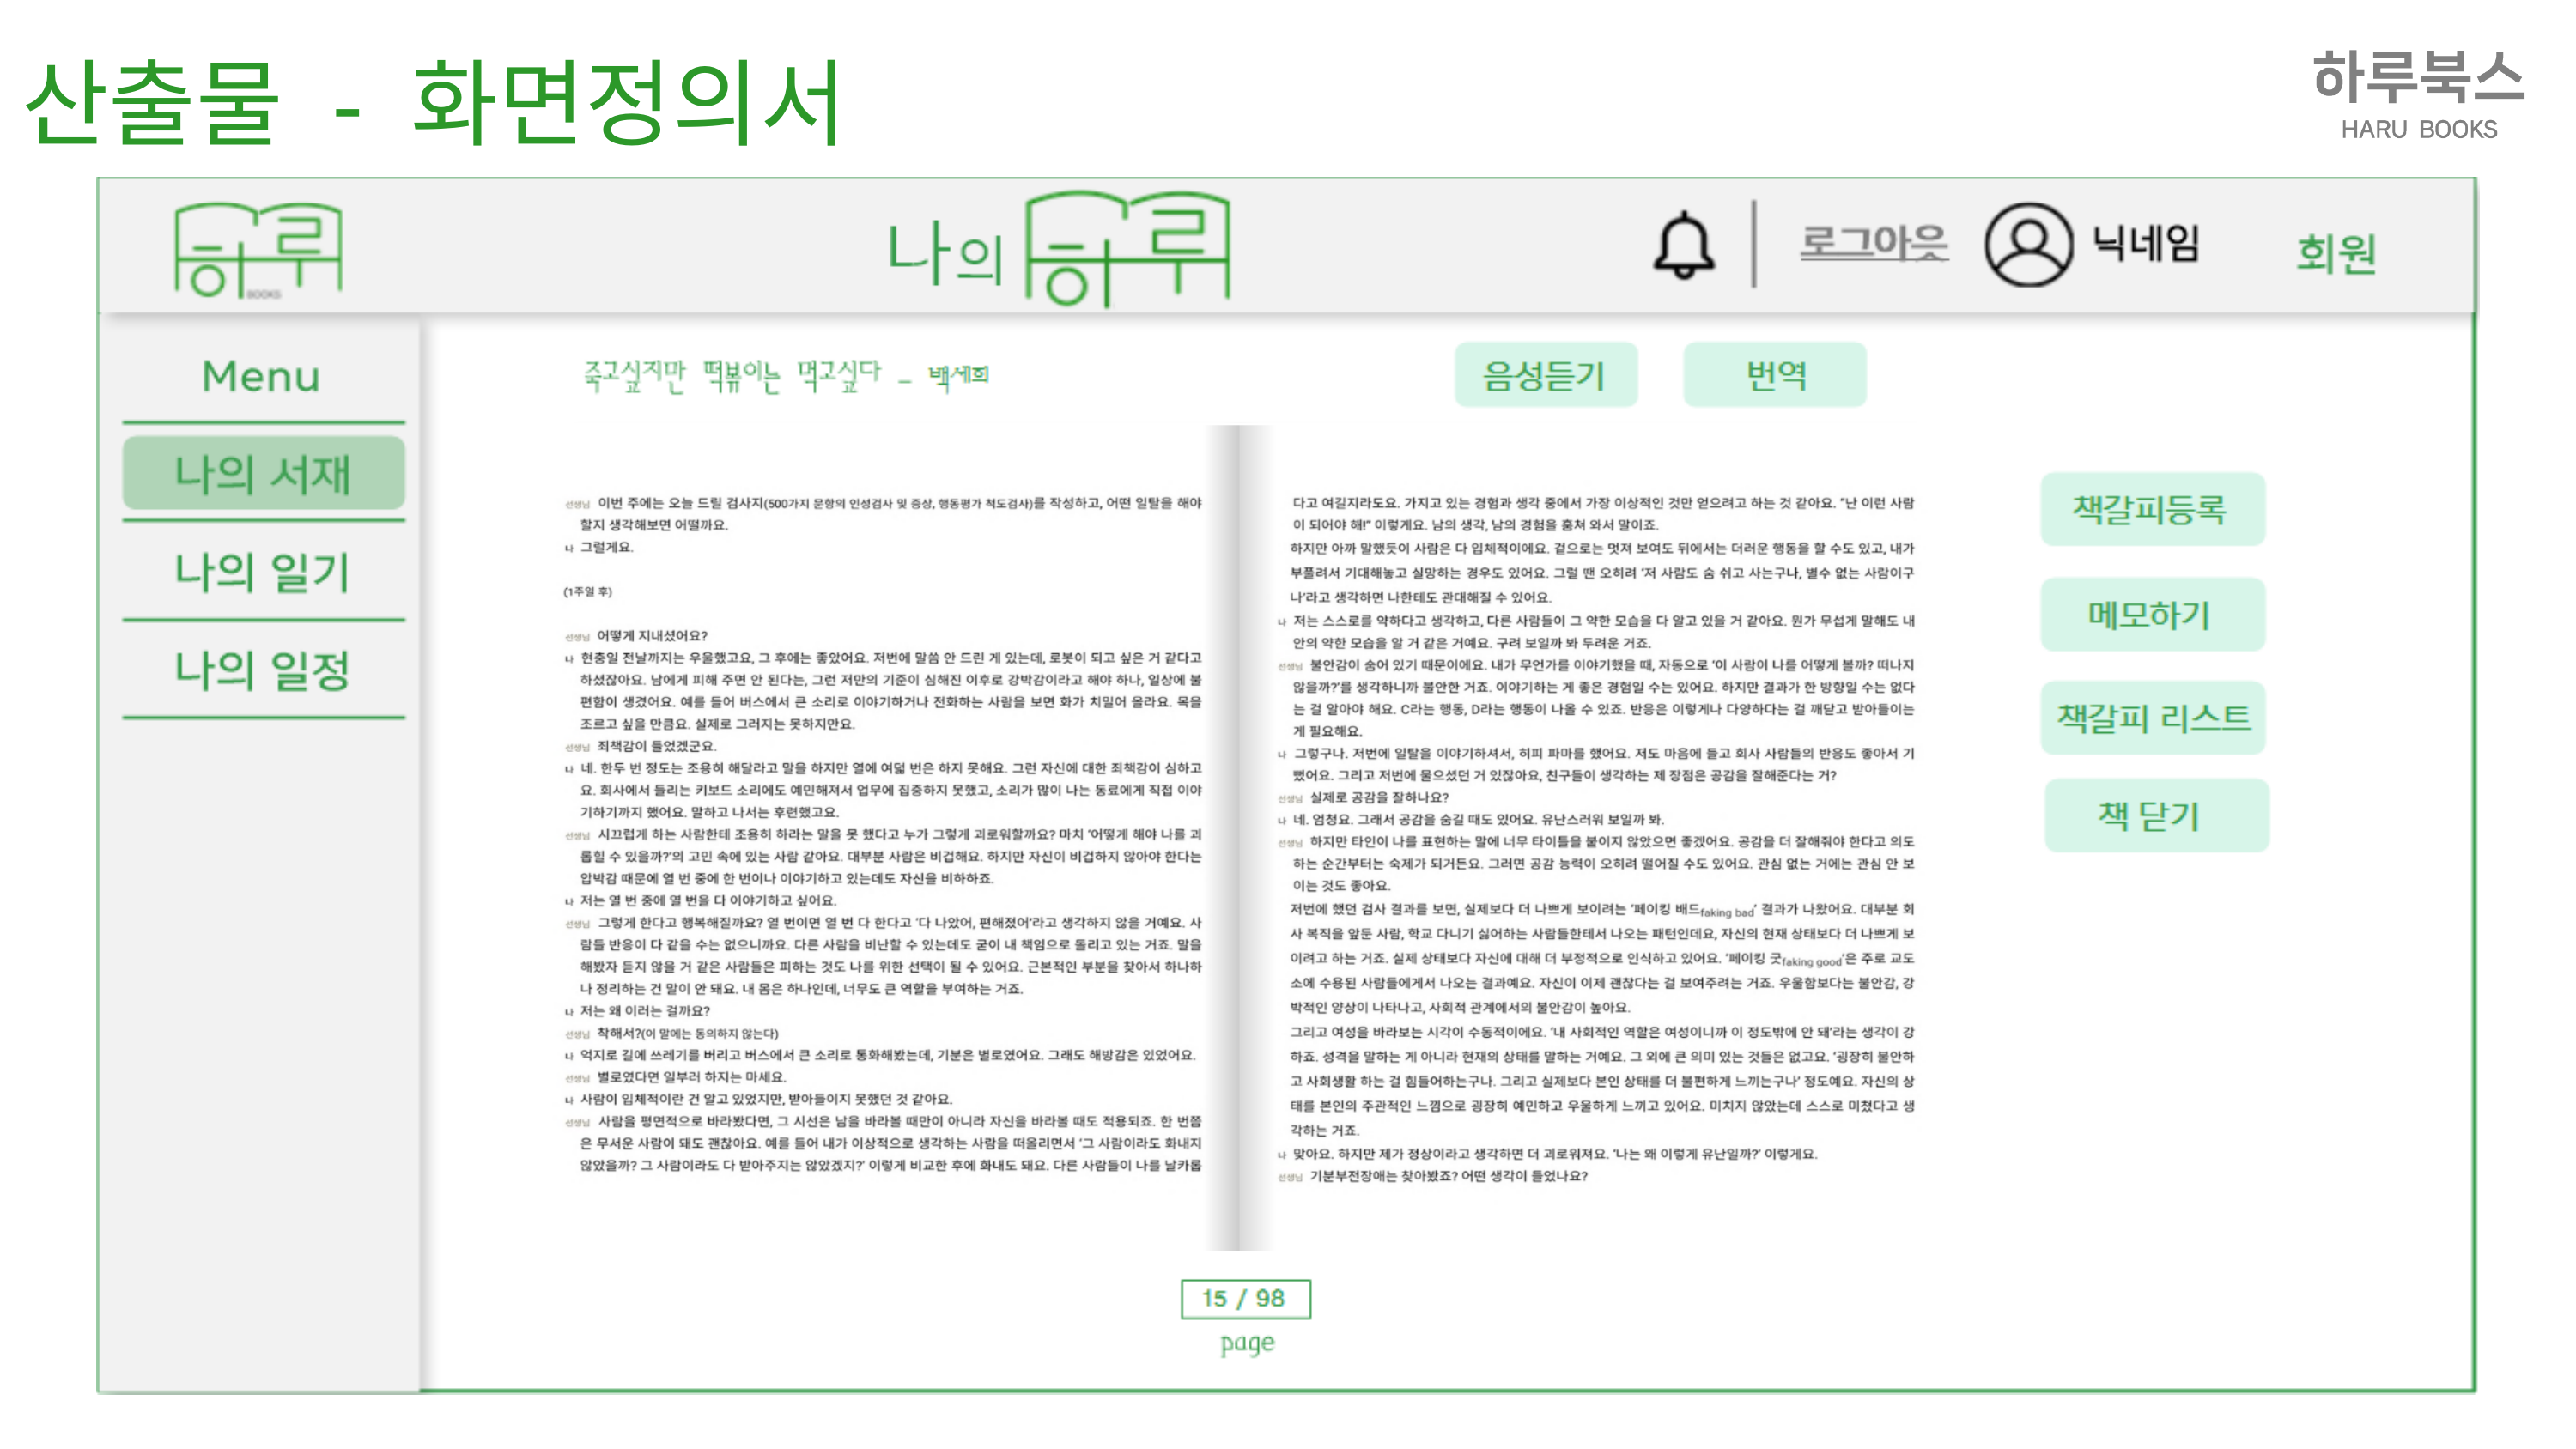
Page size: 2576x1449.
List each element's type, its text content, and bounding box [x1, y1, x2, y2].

picture [95, 177, 2481, 1395]
text_box 산출물 - 화면정의서 [0, 0, 903, 114]
picture [2221, 37, 2576, 142]
